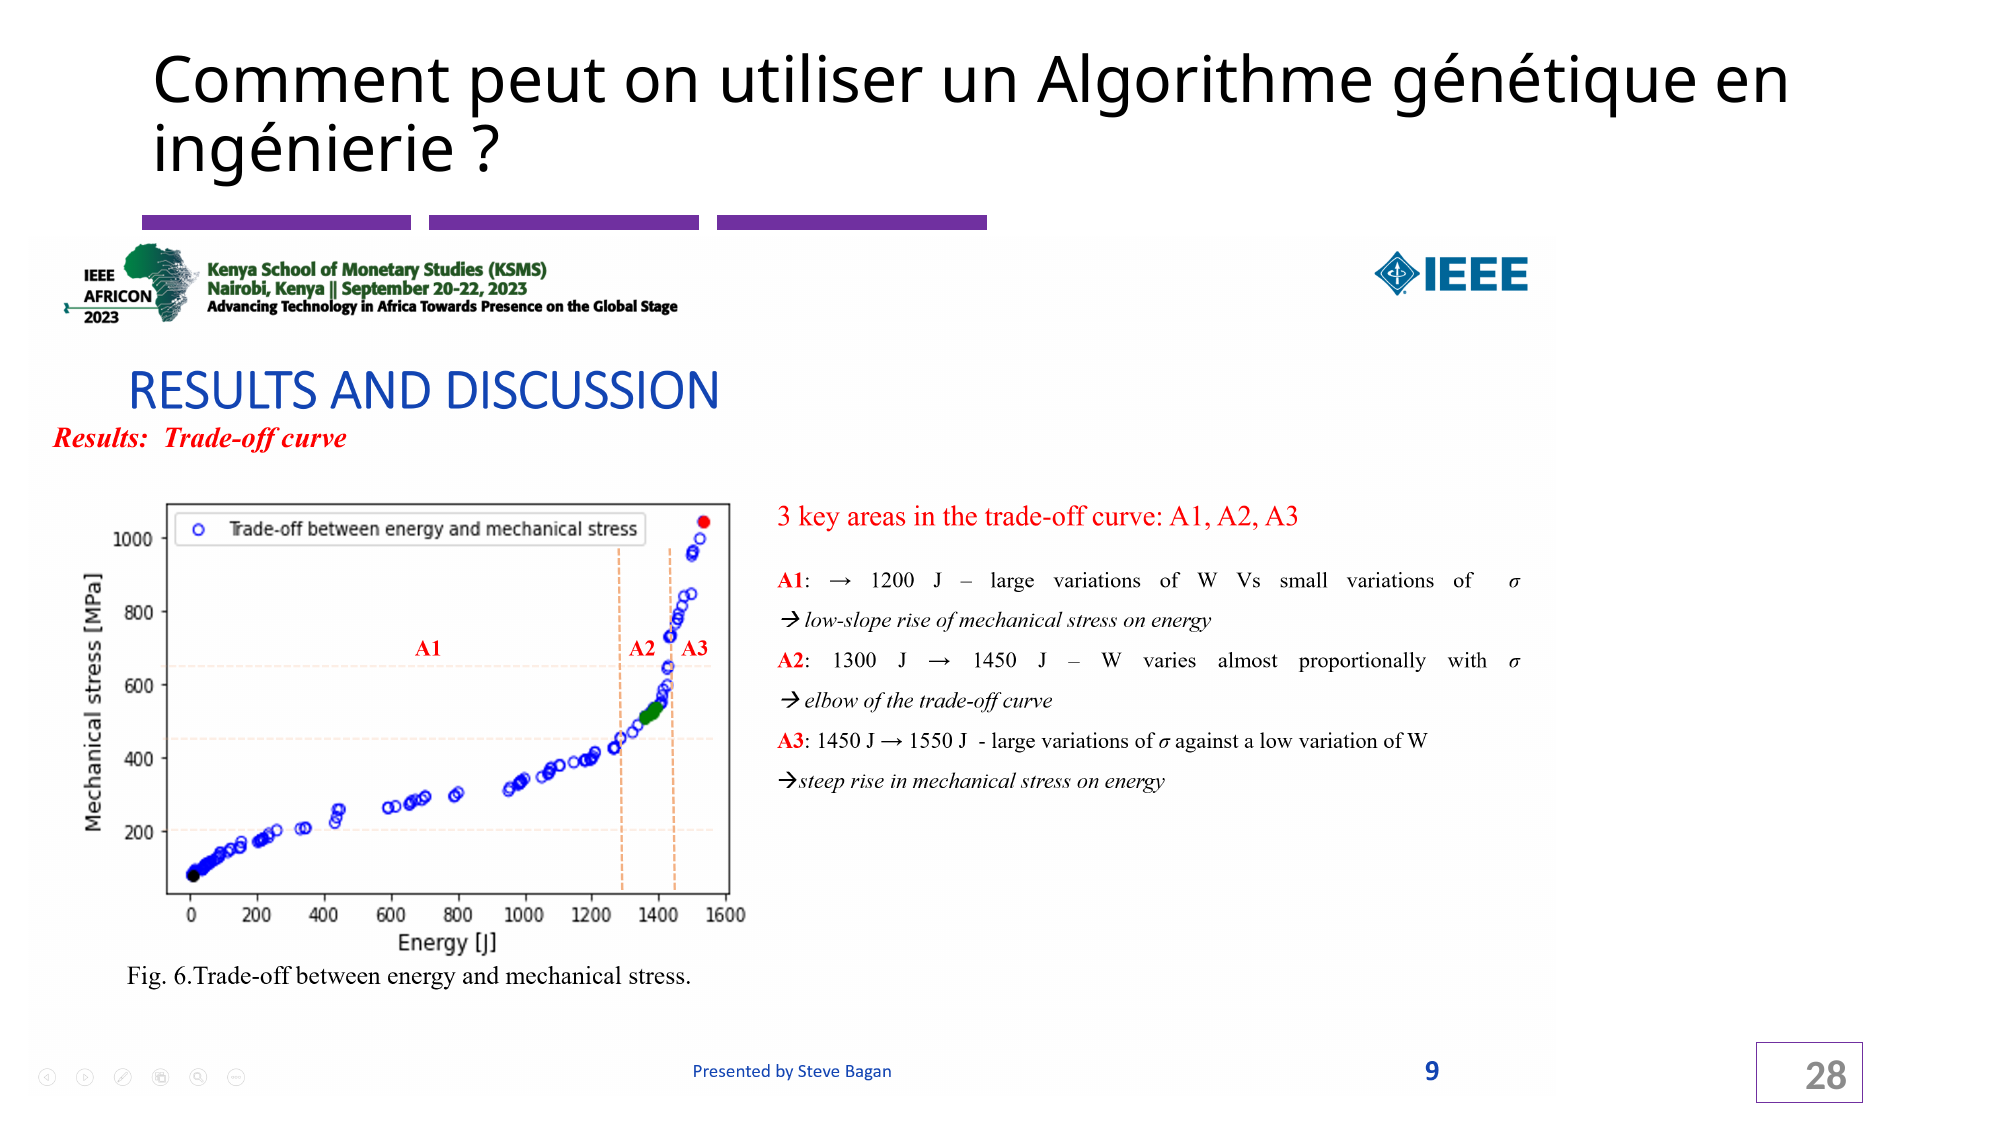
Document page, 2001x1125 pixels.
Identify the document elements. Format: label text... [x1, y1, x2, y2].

slide_number 28 [1756, 1042, 1863, 1103]
title Comment peut on utiliser un Algorithme génétique en ingénierie ? [137, 38, 1863, 194]
picture [28, 236, 1556, 1096]
